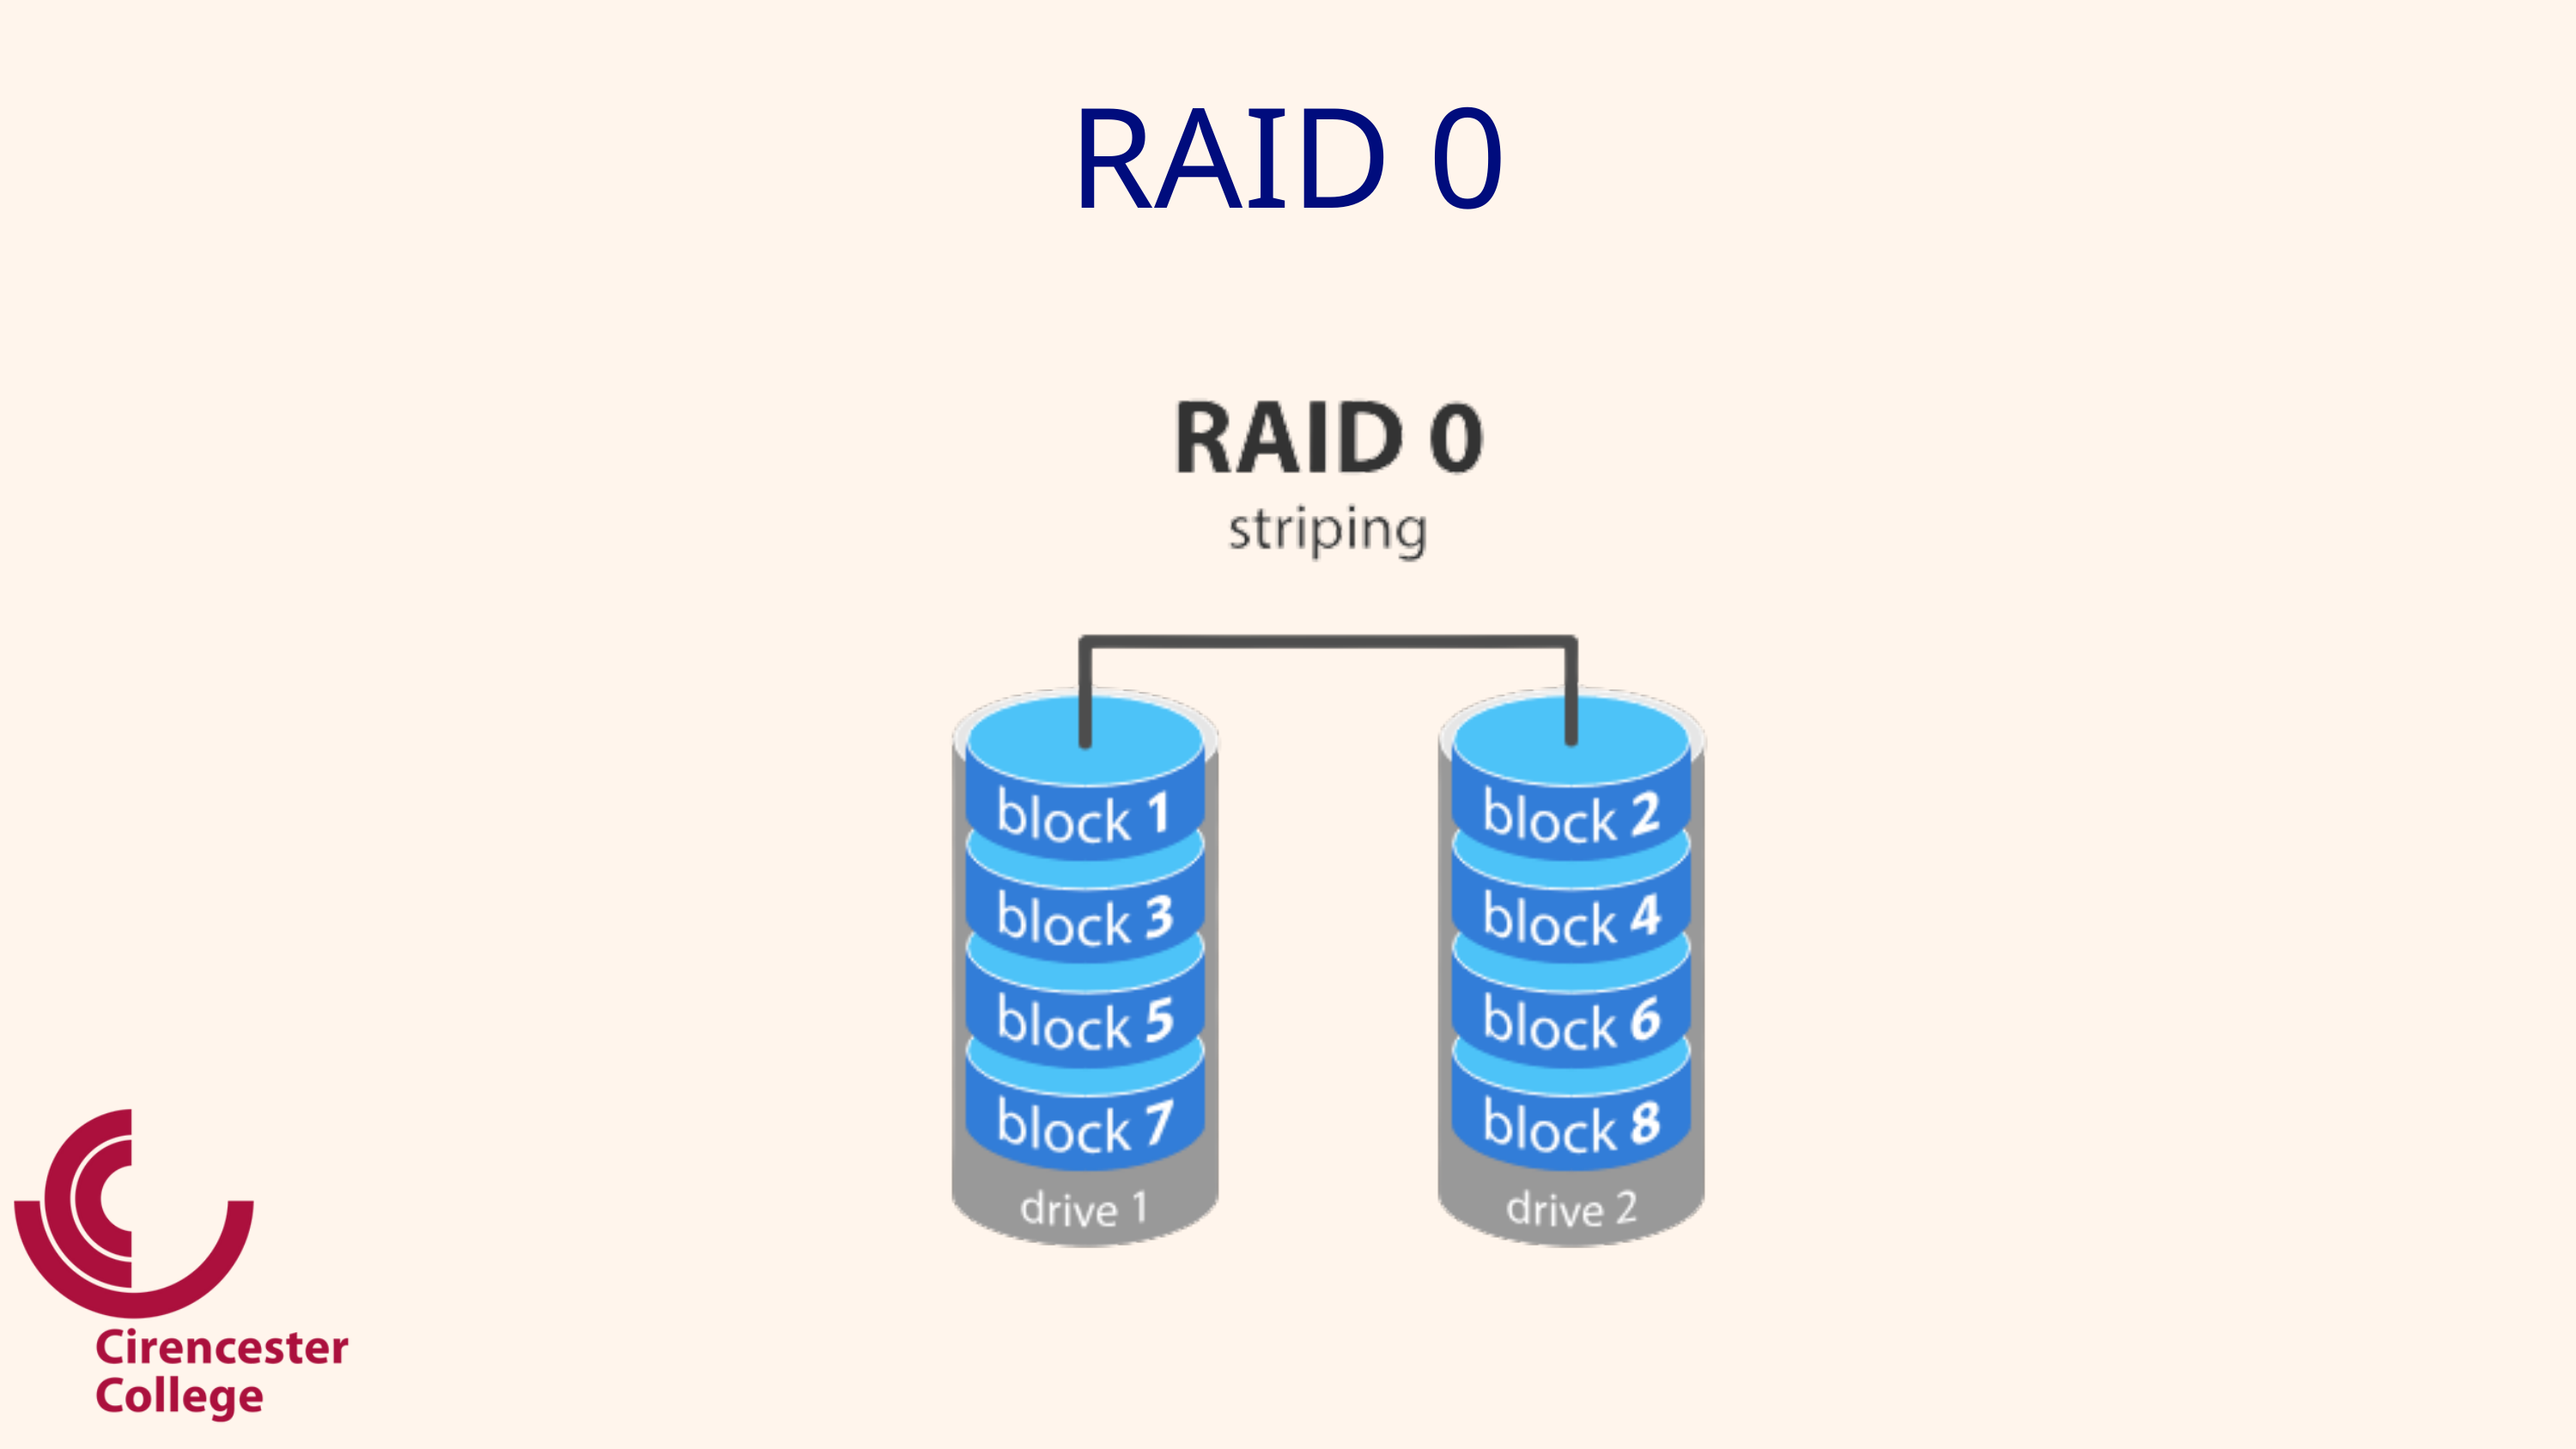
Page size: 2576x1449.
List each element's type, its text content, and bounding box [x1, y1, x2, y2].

text_box [0, 1085, 363, 1449]
text_box [672, 340, 1986, 1338]
text_box RAID 0 [1057, 41, 1519, 237]
